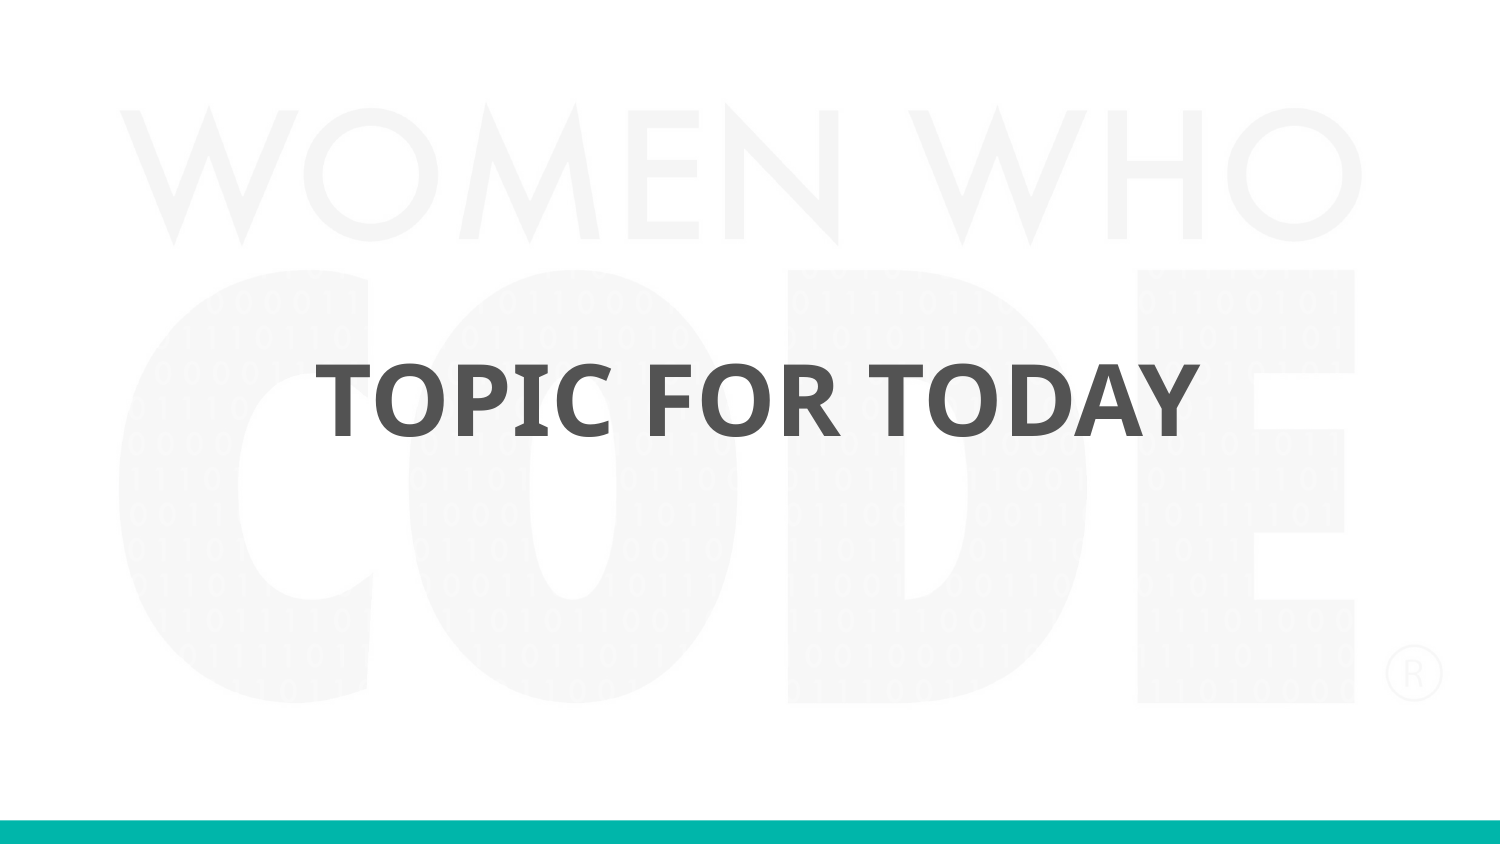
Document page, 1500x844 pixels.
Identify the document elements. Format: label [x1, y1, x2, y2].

picture [0, 56, 1500, 757]
